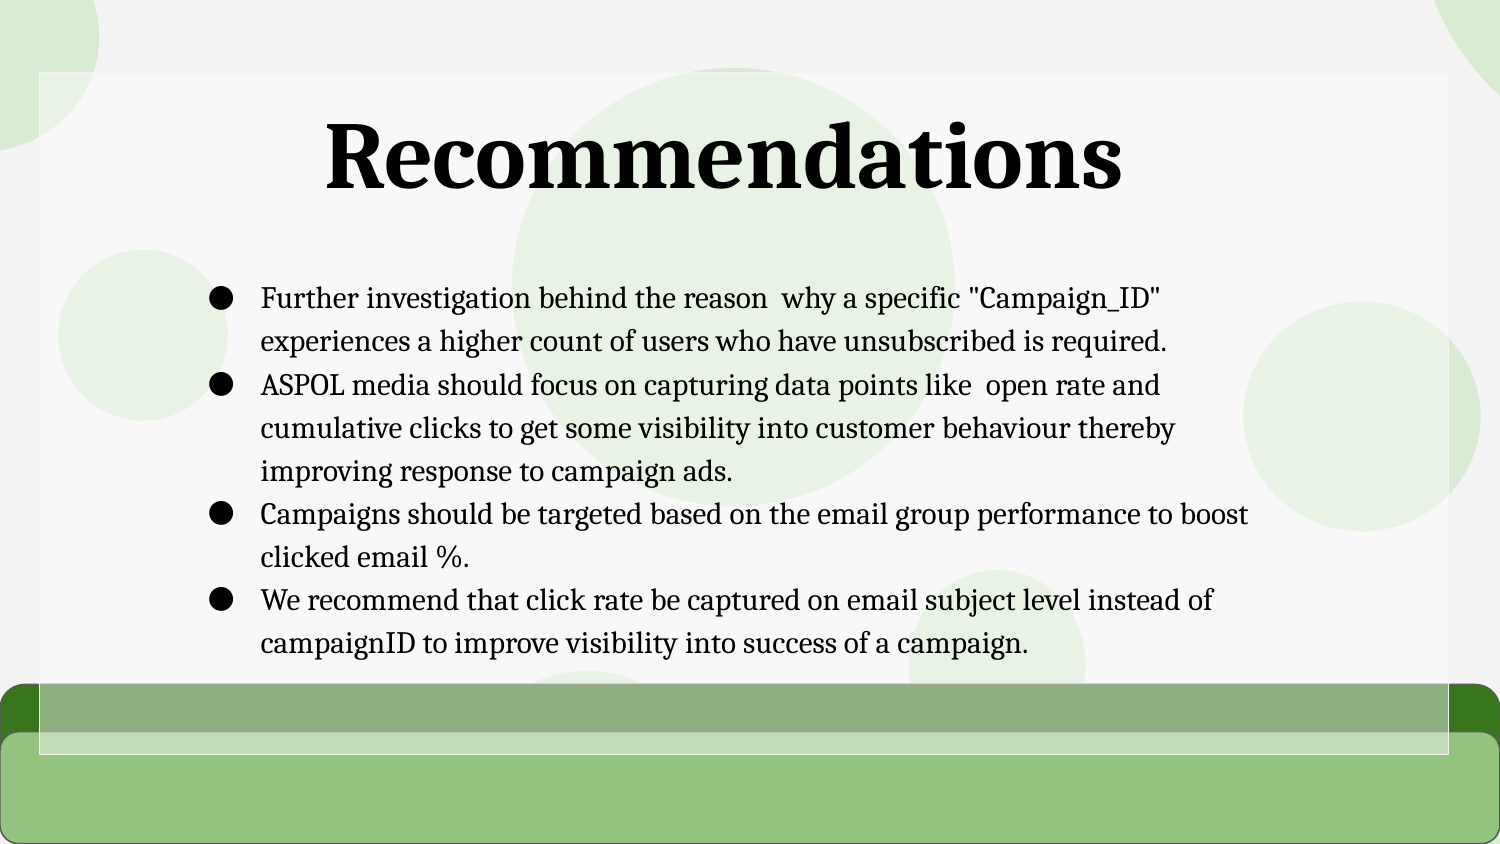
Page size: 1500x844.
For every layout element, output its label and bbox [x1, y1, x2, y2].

text_box [0, 0, 1500, 844]
